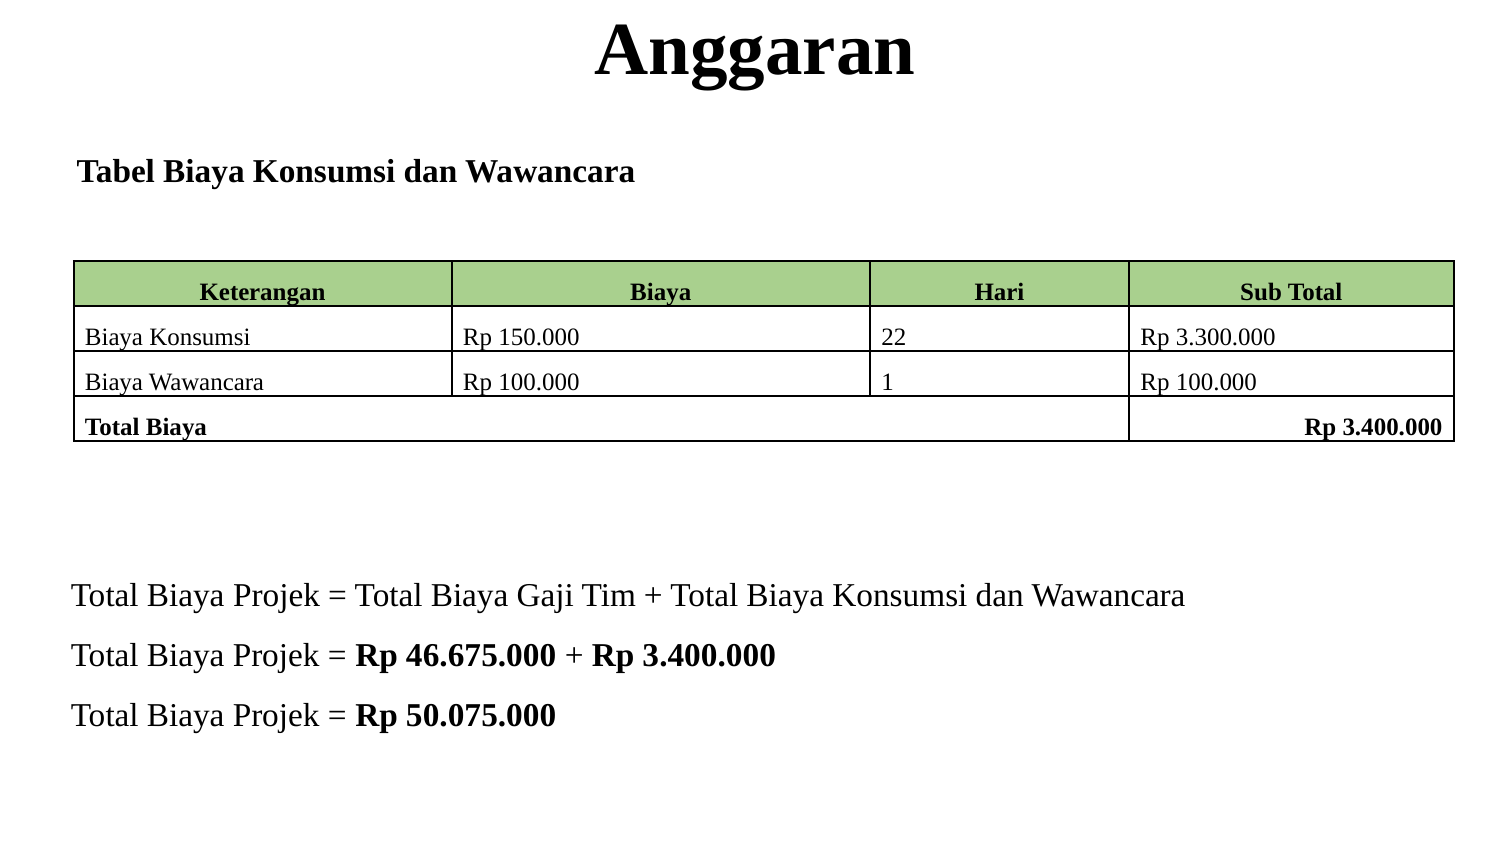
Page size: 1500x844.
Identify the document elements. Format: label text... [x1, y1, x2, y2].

table_cell Rp 3.400.000 [1130, 397, 1453, 440]
table_cell Biaya Wawancara [75, 352, 451, 395]
table_cell 1 [871, 352, 1128, 395]
table_cell Biaya Konsumsi [75, 307, 451, 350]
text_box Tabel Biaya Konsumsi dan Wawancara [61, 141, 652, 197]
table_header Hari [871, 262, 1128, 305]
table_cell Rp 100.000 [1130, 352, 1453, 395]
title Anggaran [56, 0, 1454, 90]
table_header Biaya [453, 262, 869, 305]
text_box Total Biaya Projek = Total Biaya Gaji Tim + Total Biaya Konsumsi dan Wawancara Total Biaya Projek = Rp 46.675.000 + Rp 3.400.000 Total Biaya Projek = Rp 50.075.000 [56, 545, 1256, 741]
table_header Sub Total [1130, 262, 1453, 305]
table_cell Rp 3.300.000 [1130, 307, 1453, 350]
table_cell Rp 100.000 [453, 352, 869, 395]
table_cell 22 [871, 307, 1128, 350]
table_cell Rp 150.000 [453, 307, 869, 350]
table_cell Total Biaya [75, 397, 1128, 440]
table_header Keterangan [75, 262, 451, 305]
